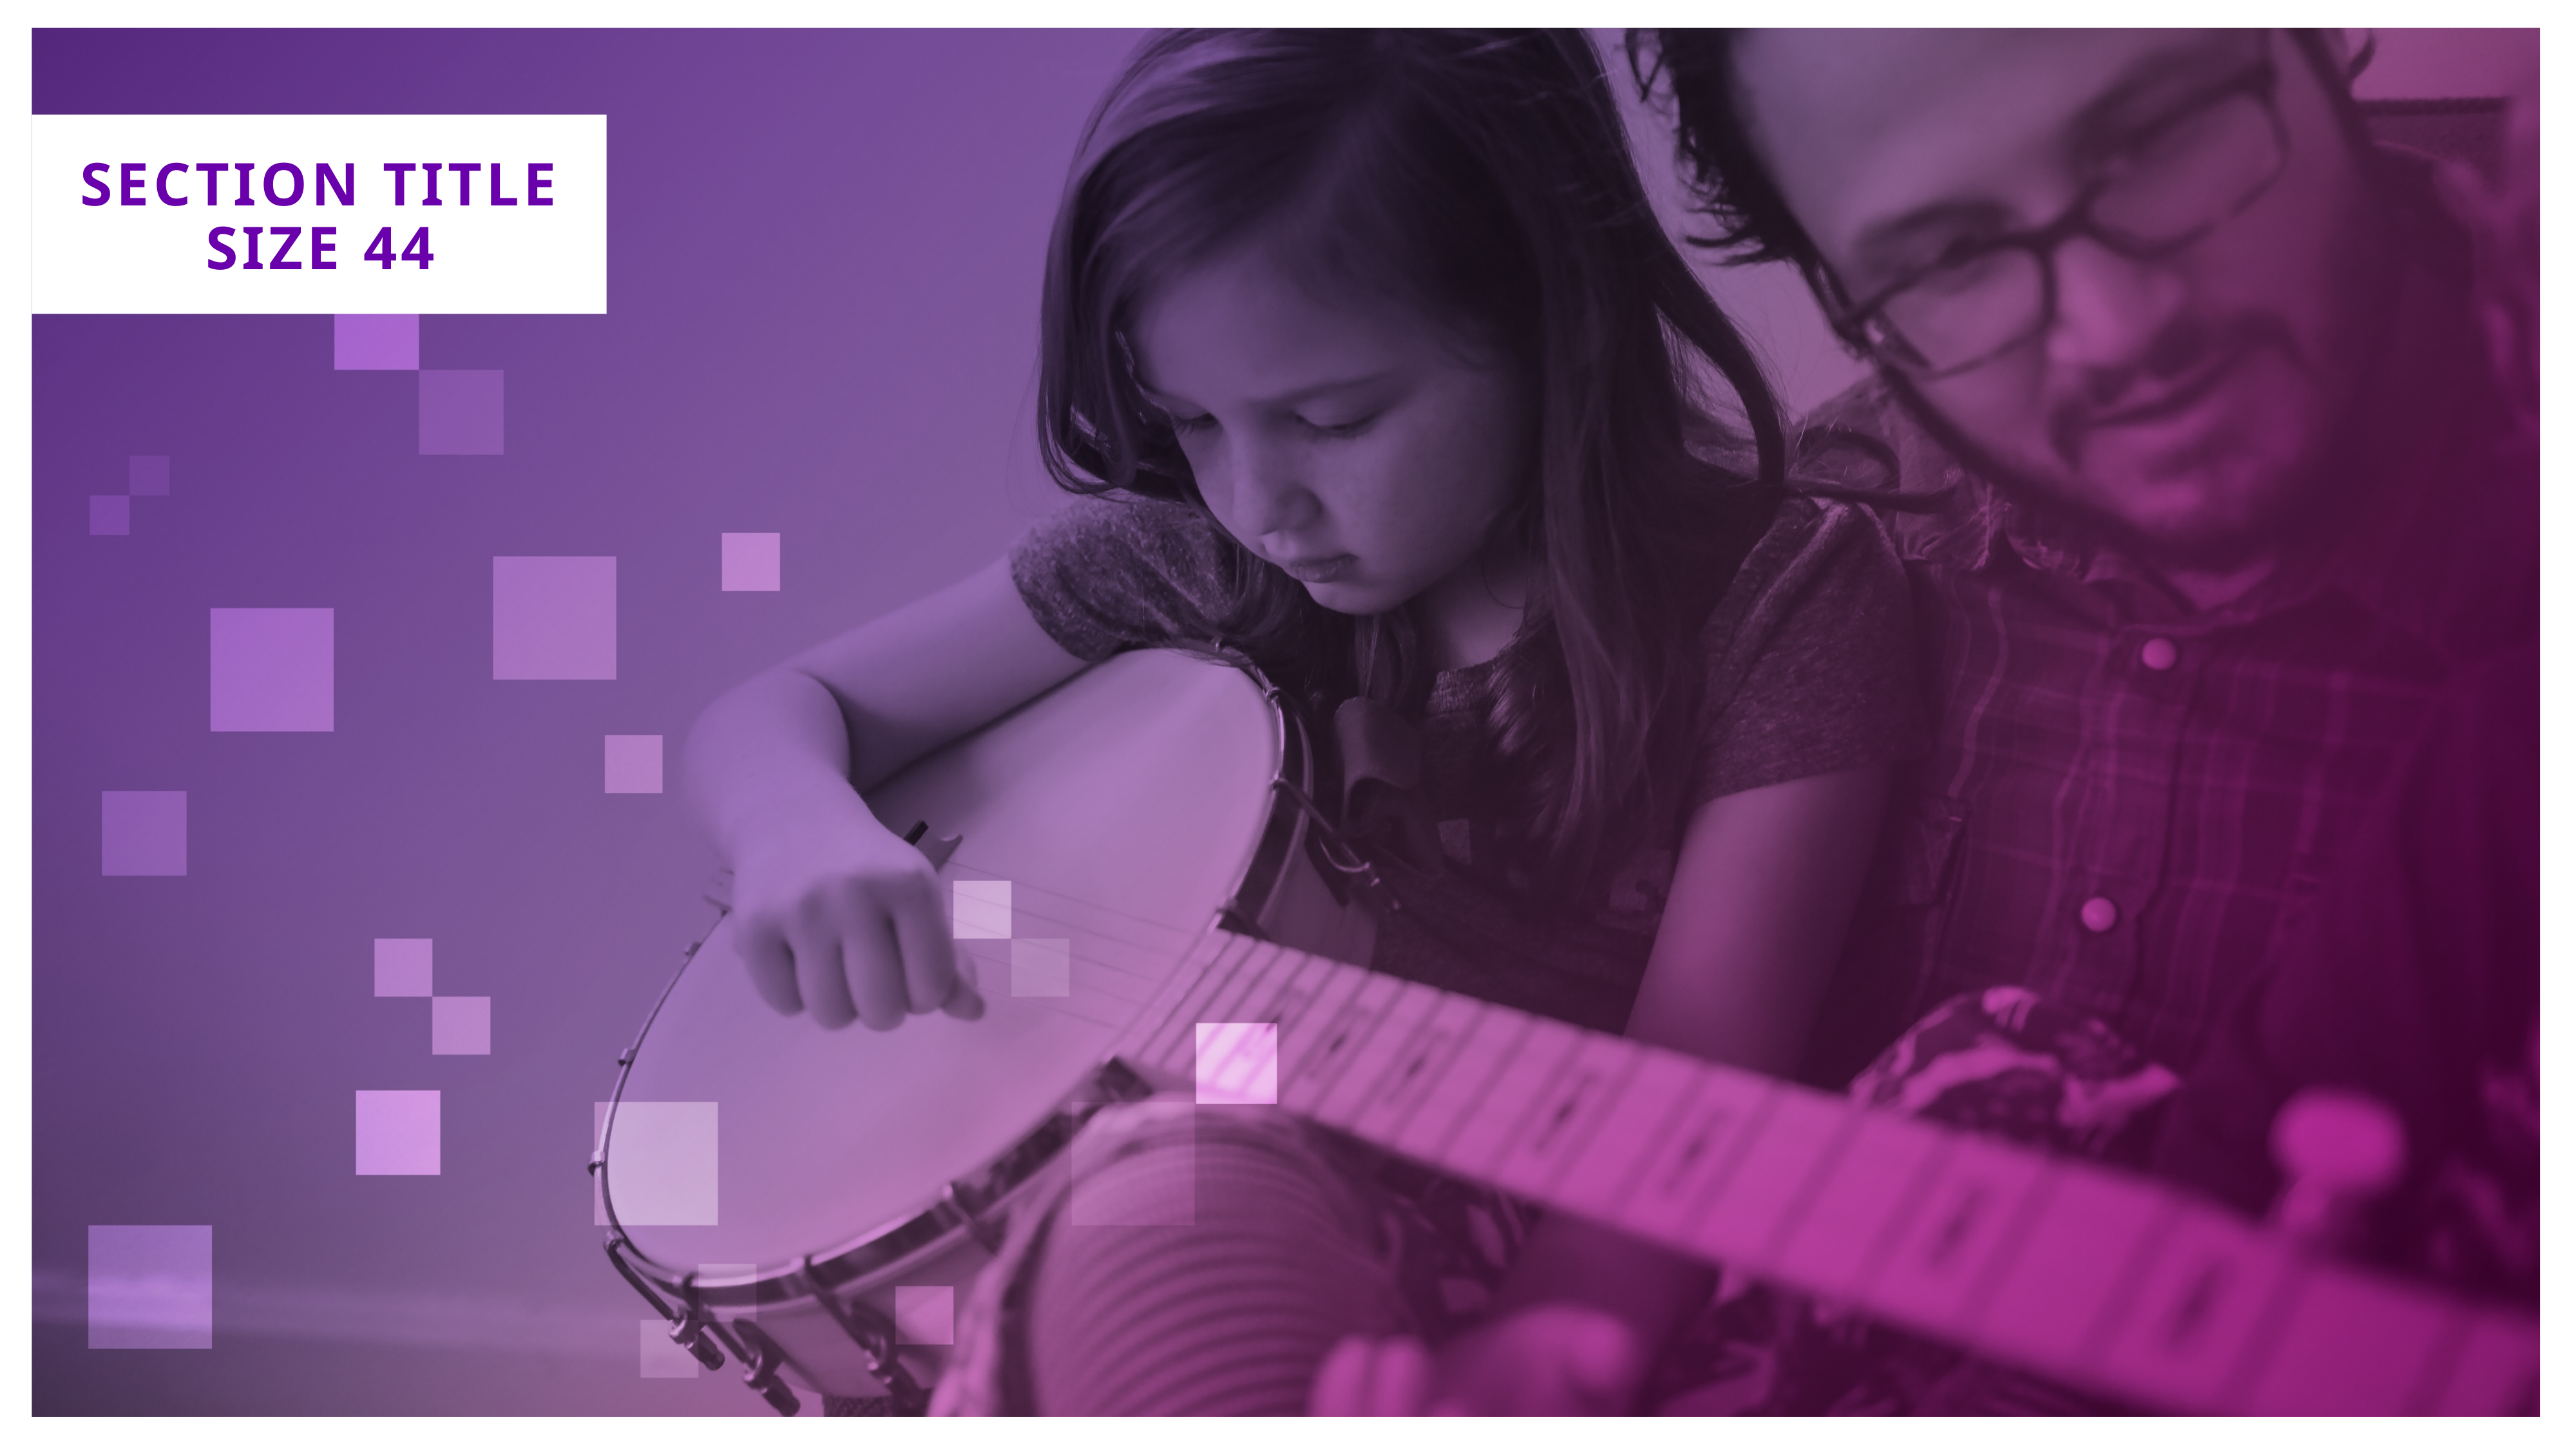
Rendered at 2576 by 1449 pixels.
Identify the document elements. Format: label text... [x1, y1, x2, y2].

picture [32, 28, 2541, 1417]
title SECTION TITLE SIZE 44 [32, 149, 609, 279]
